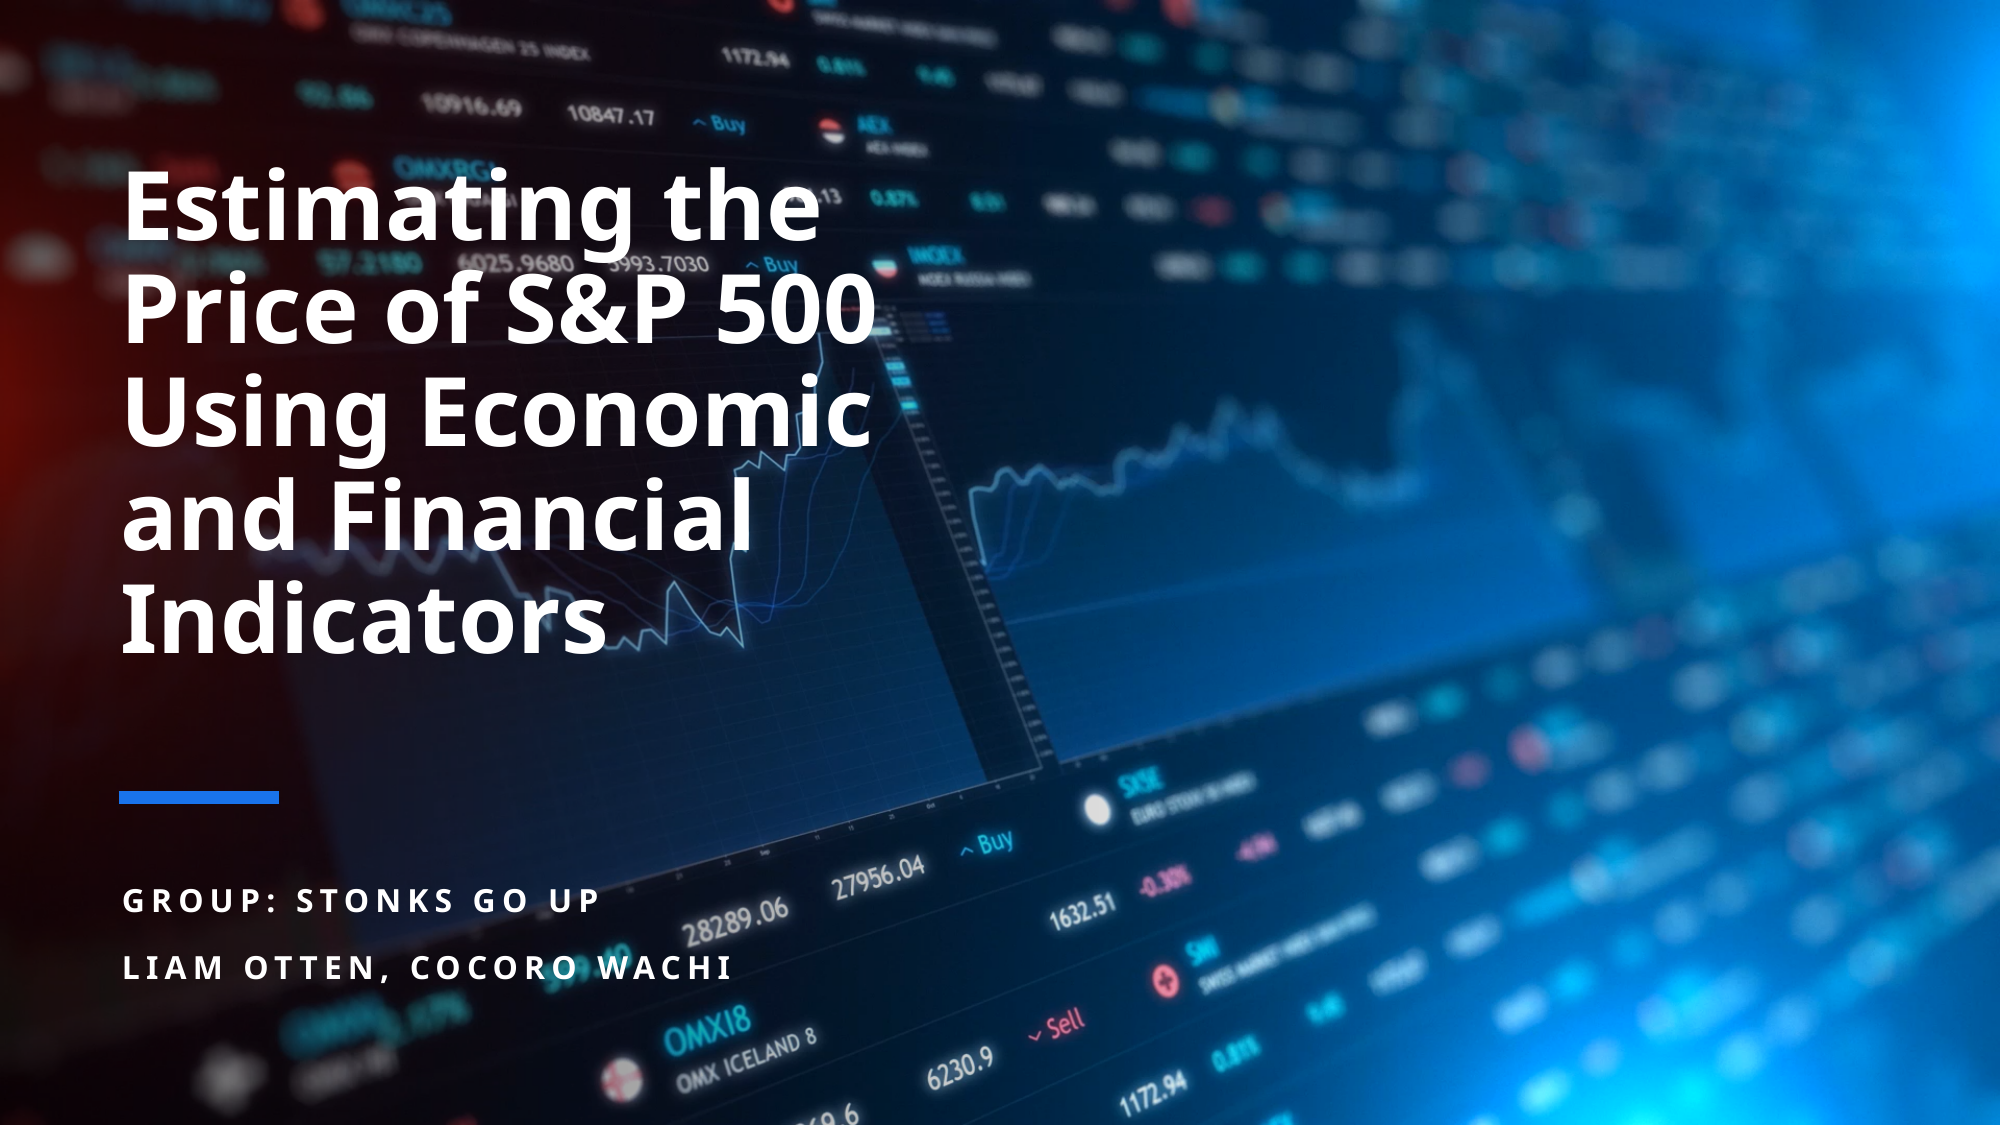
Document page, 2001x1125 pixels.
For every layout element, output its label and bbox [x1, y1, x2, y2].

text_box [0, 0, 2000, 1125]
